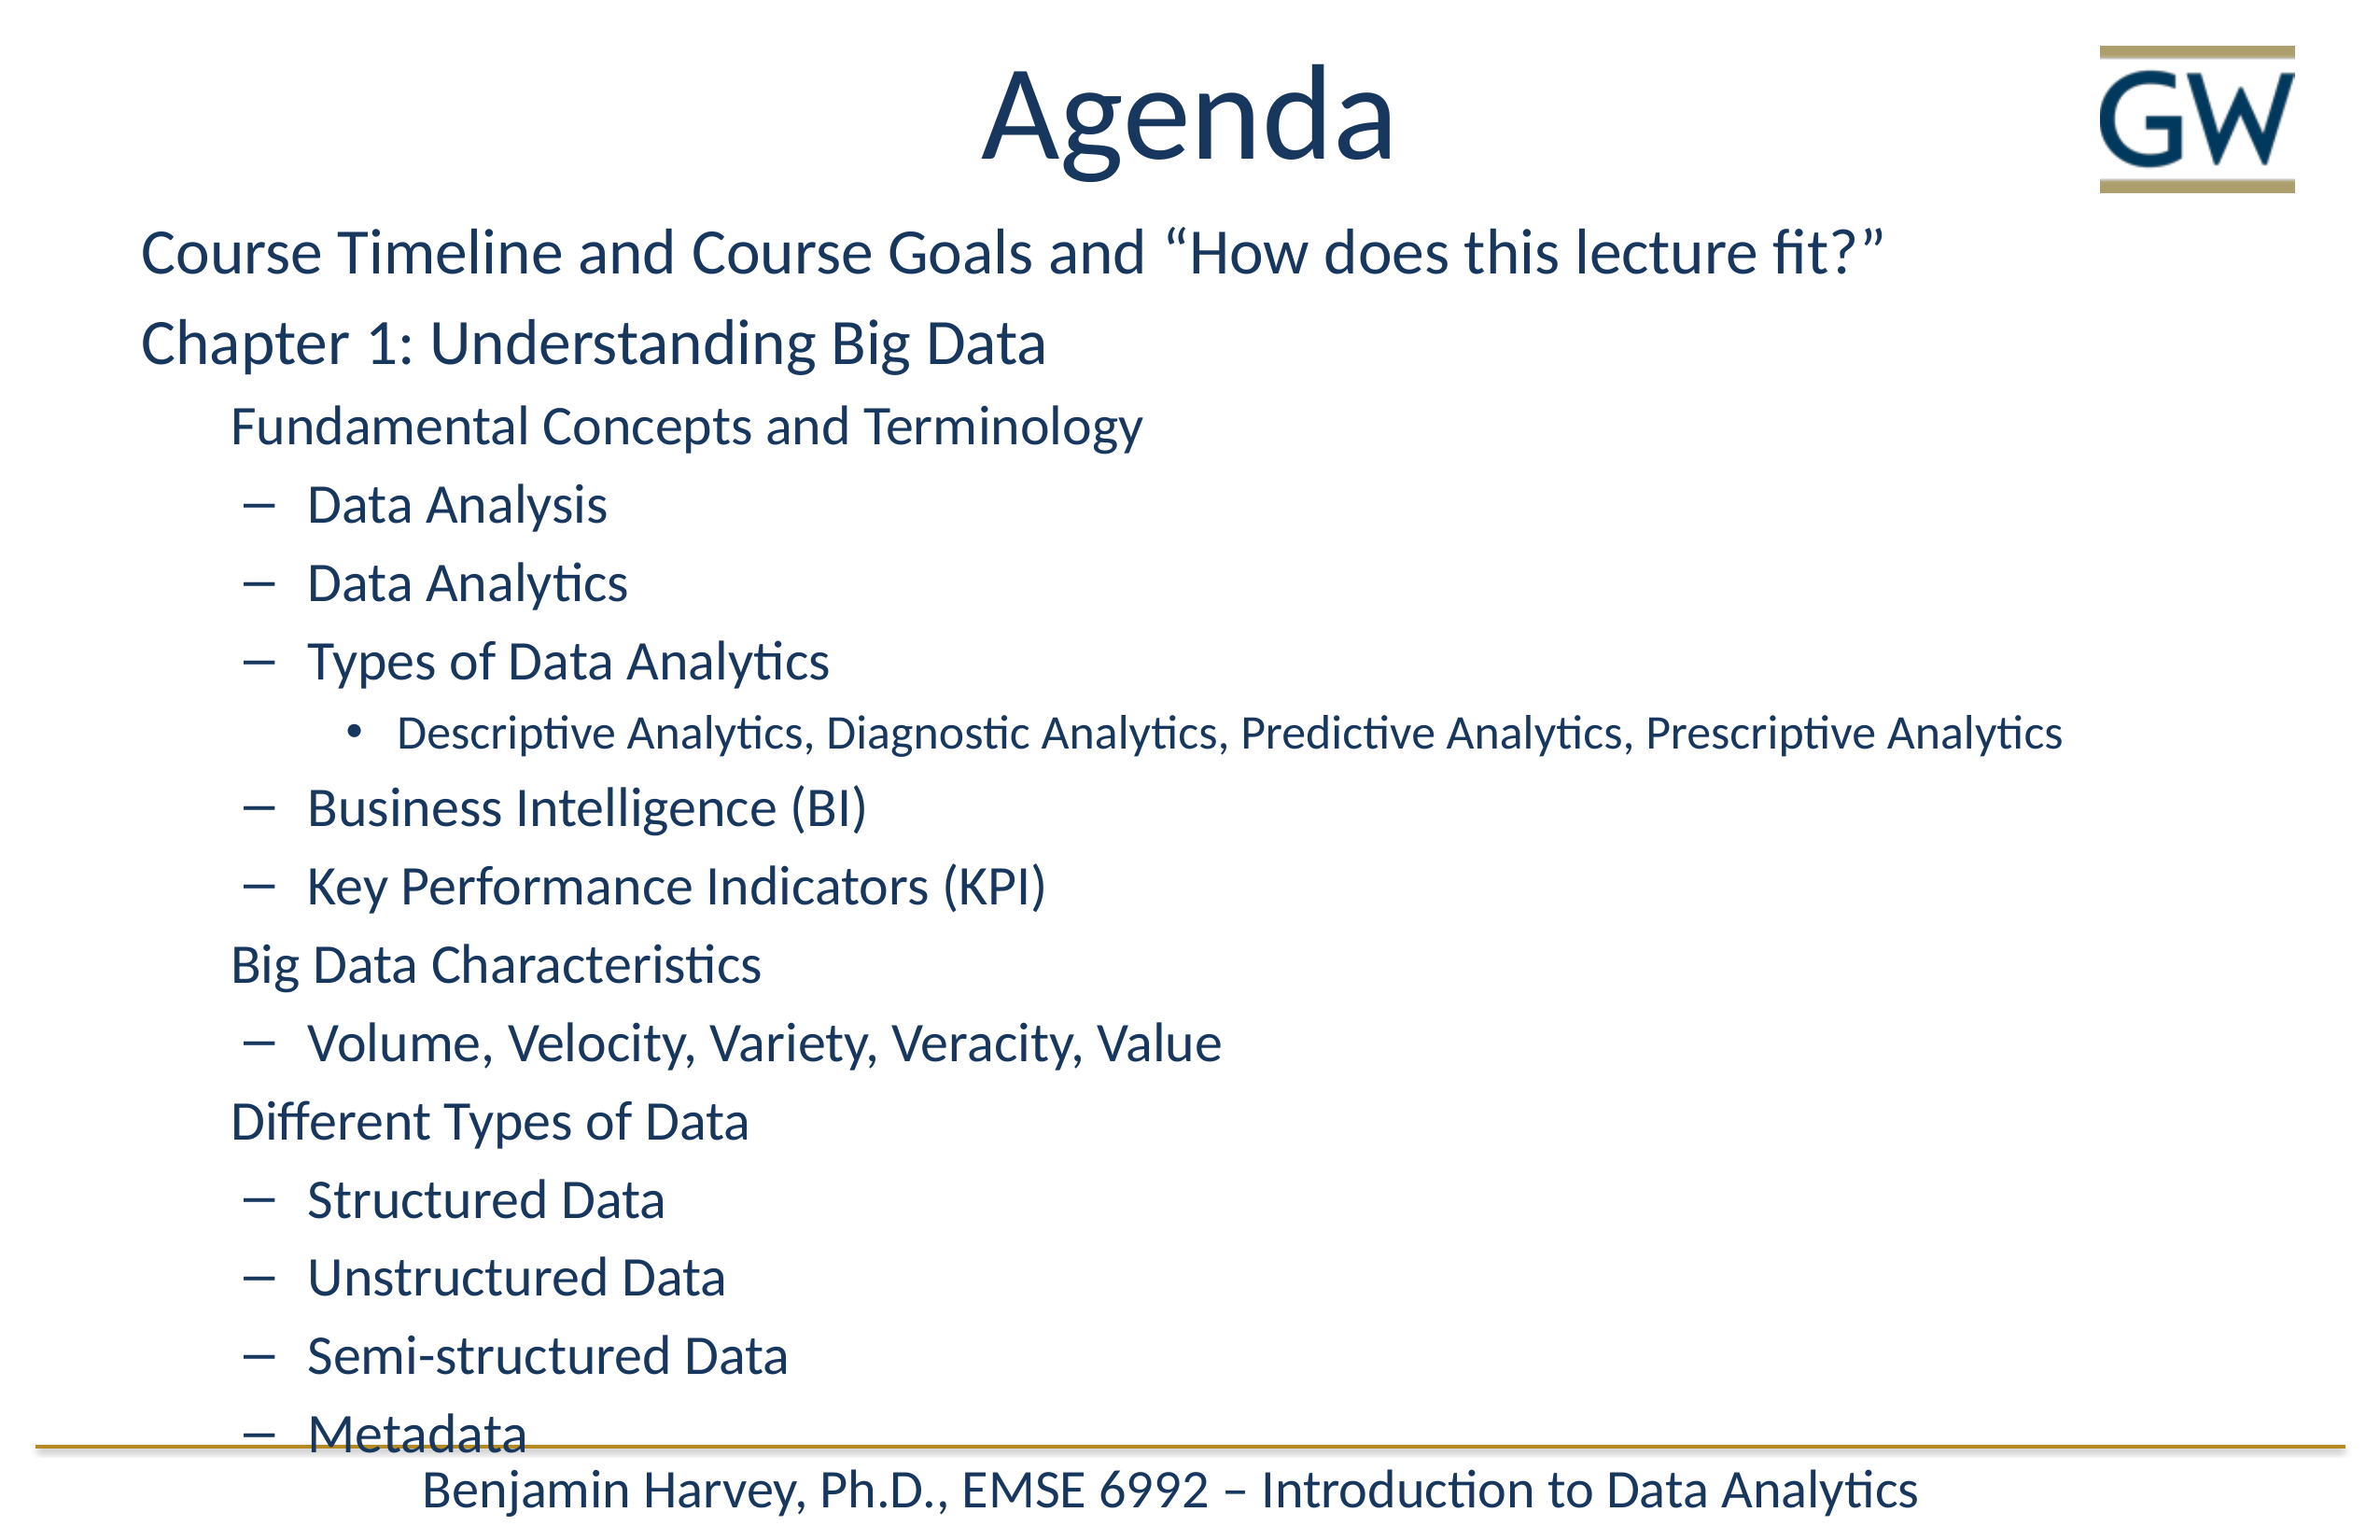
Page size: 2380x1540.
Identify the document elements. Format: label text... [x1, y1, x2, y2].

list Course Timeline and Course Goals and “How does this lecture fit?” Chapter 1: Understanding Big Data Fundamental Concepts and Terminology Data Analysis Data Analytics Types of Data Analytics Descriptive Analytics, Diagnostic Analytics, Predictive Analytics, Prescriptive Analytics Business Intelligence (BI) Key Performance Indicators (KPI) Big Data Characteristics Volume, Velocity, Variety, Veracity, Value Different Types of Data Structured Data Unstructured Data Semi-structured Data Metadata [119, 198, 2261, 1446]
title Agenda [119, 0, 2261, 198]
text_box Benjamin Harvey, Ph.D., EMSE 6992 – Introduction to Data Analytics [419, 1493, 1972, 1519]
list Course Timeline and Course Goals and “How does this lecture fit?” Chapter 1: Understanding Big Data Fundamental Concepts and Terminology Data Analysis Data Analytics Types of Data Analytics Descriptive Analytics, Diagnostic Analytics, Predictive Analytics, Prescriptive Analytics Business Intelligence (BI) Key Performance Indicators (KPI) Big Data Characteristics Volume, Velocity, Variety, Veracity, Value Different Types of Data Structured Data Unstructured Data Semi-structured Data Metadata [119, 1458, 2261, 1493]
text_box Amazon Elastic Elastic MapReduce (EMR) [119, 1450, 2261, 1454]
picture [2099, 46, 2295, 193]
